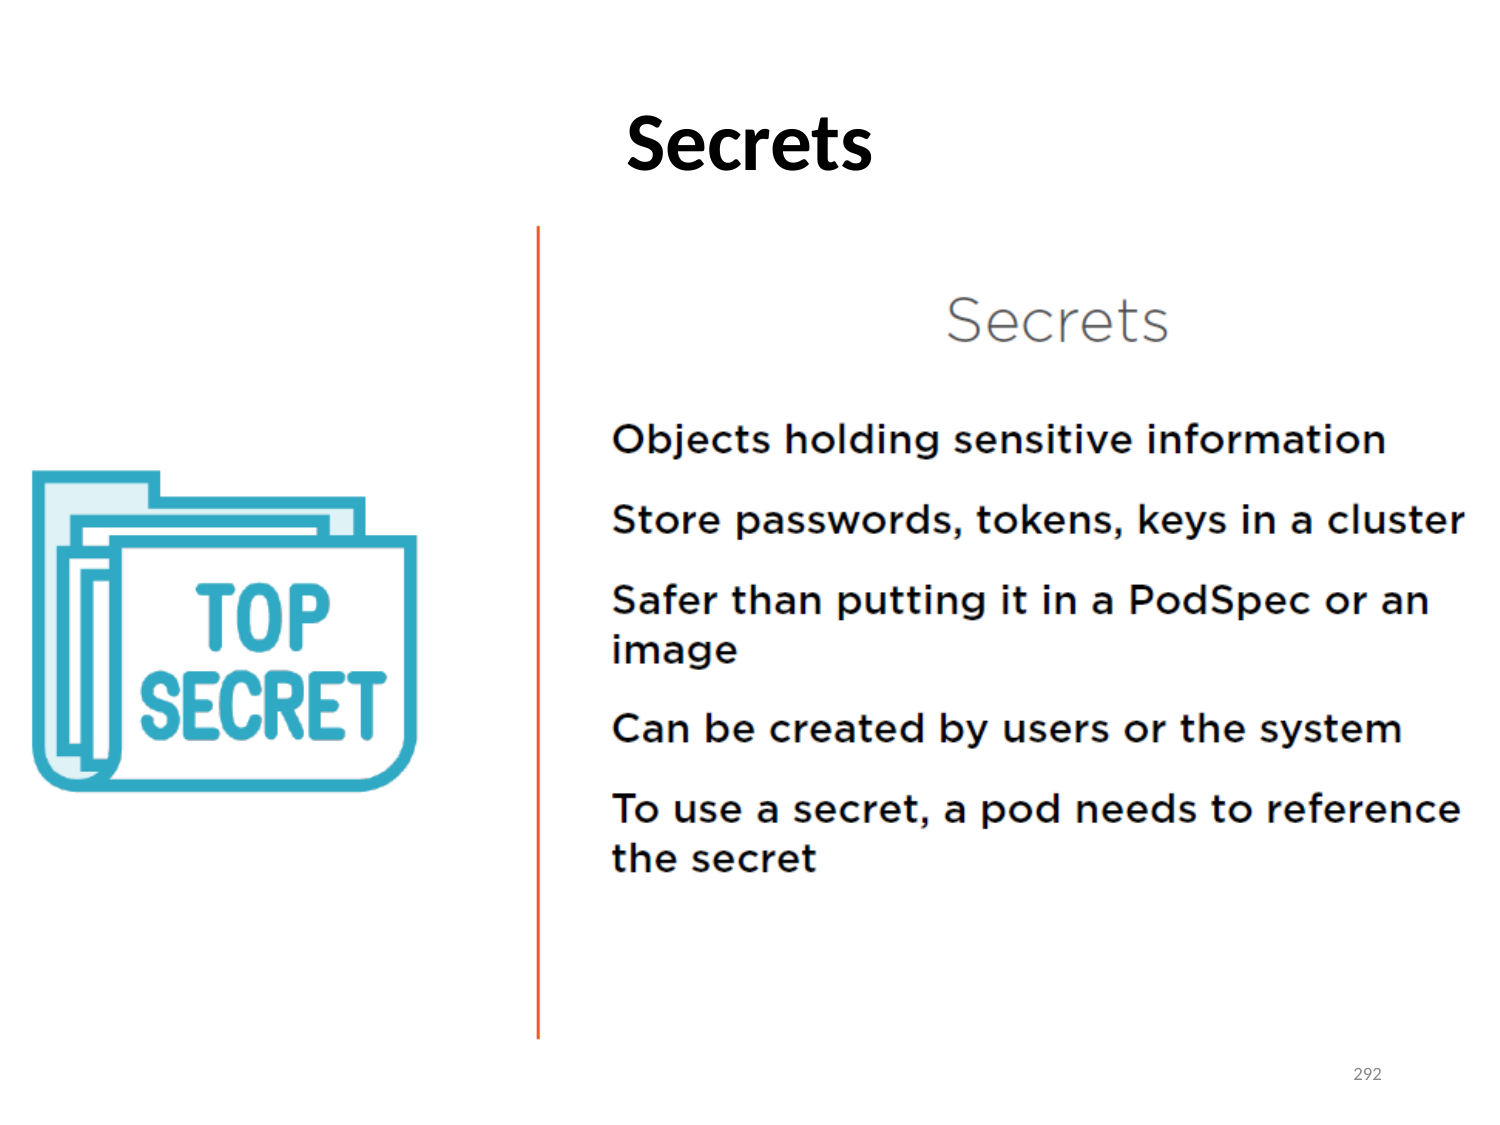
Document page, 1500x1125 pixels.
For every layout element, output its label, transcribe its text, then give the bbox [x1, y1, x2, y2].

title Secrets [29, 68, 1471, 216]
picture [0, 217, 1500, 1058]
text_box 292 [1059, 1066, 1397, 1103]
